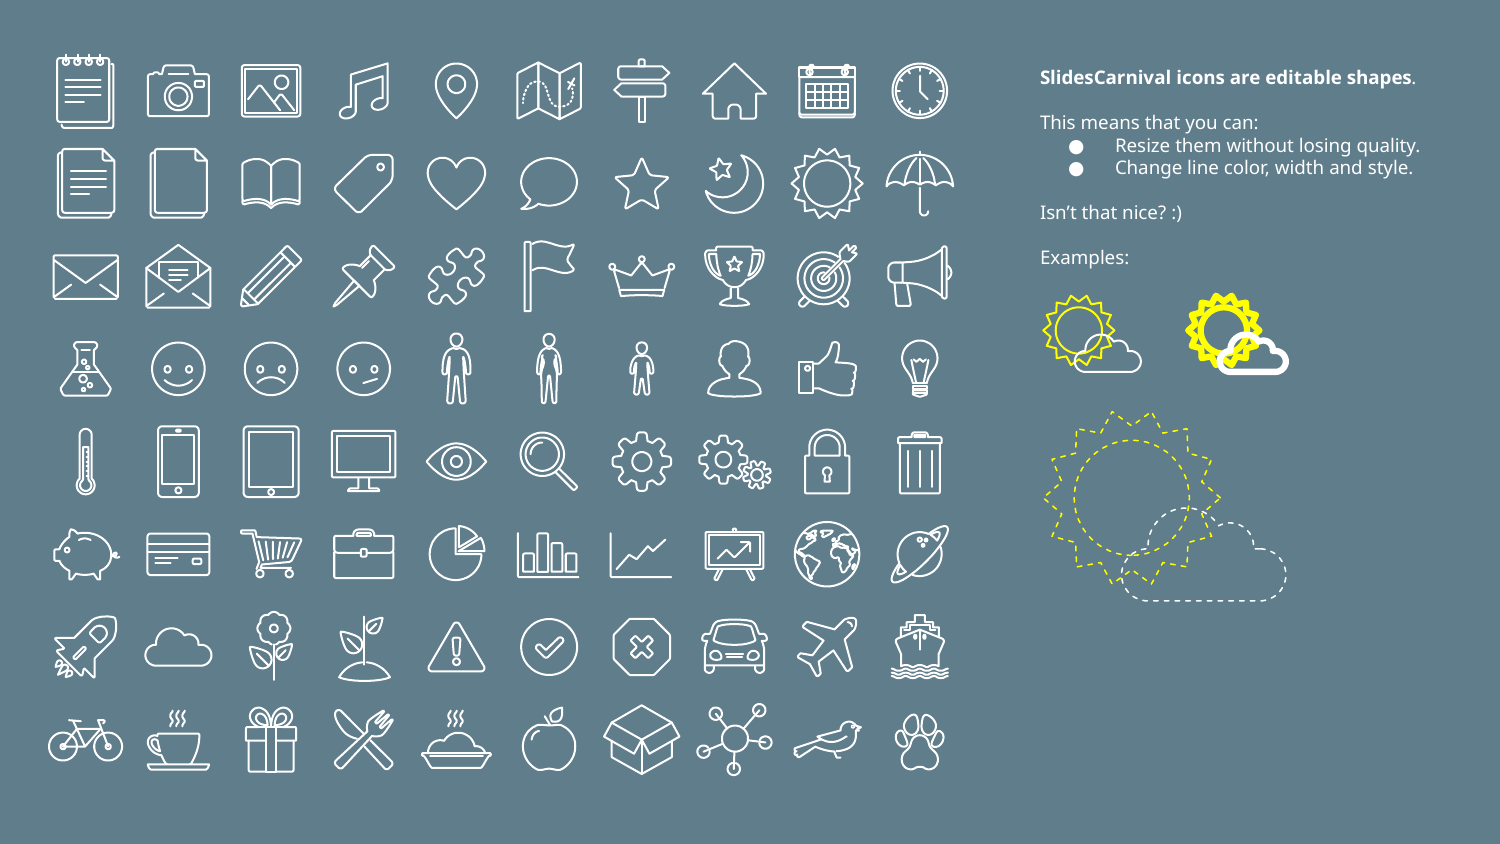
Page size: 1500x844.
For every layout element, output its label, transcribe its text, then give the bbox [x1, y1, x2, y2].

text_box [338, 616, 391, 682]
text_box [603, 705, 680, 775]
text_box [429, 525, 485, 581]
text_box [630, 342, 654, 395]
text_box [334, 709, 393, 770]
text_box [699, 435, 771, 489]
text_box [240, 245, 302, 307]
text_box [791, 148, 863, 219]
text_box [609, 256, 675, 297]
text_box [249, 611, 293, 681]
text_box SlidesCarnival icons are editable shapes. This means that you can: Resize them without losing quality. Change line color, width and style. Isn’t that nice? :) Examples: [1024, 51, 1451, 302]
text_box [799, 341, 857, 396]
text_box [704, 246, 764, 307]
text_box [895, 714, 944, 770]
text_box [54, 616, 117, 678]
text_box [241, 64, 301, 117]
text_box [886, 151, 954, 216]
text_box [151, 342, 205, 396]
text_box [76, 428, 95, 495]
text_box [333, 245, 395, 307]
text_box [697, 703, 772, 776]
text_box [150, 148, 208, 218]
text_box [146, 244, 211, 308]
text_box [901, 340, 938, 397]
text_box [333, 529, 394, 579]
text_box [421, 710, 492, 769]
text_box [797, 244, 857, 307]
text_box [1187, 295, 1260, 366]
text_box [794, 521, 860, 587]
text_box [522, 707, 576, 771]
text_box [517, 532, 579, 578]
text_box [442, 333, 471, 404]
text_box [891, 614, 949, 679]
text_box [888, 246, 952, 307]
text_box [331, 430, 396, 492]
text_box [897, 432, 942, 494]
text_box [613, 59, 670, 123]
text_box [799, 64, 856, 118]
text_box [48, 719, 123, 761]
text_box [516, 62, 582, 120]
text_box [1043, 295, 1115, 366]
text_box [147, 65, 210, 117]
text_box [610, 532, 672, 578]
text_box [240, 529, 302, 578]
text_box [705, 155, 764, 214]
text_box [147, 533, 210, 576]
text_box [520, 432, 578, 491]
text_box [242, 158, 300, 209]
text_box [892, 63, 948, 119]
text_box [1043, 411, 1221, 585]
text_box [54, 529, 120, 580]
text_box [147, 710, 210, 770]
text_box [891, 525, 949, 583]
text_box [337, 342, 391, 396]
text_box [60, 341, 111, 396]
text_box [426, 443, 487, 480]
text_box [245, 707, 297, 772]
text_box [244, 342, 298, 396]
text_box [53, 255, 118, 299]
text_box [524, 241, 574, 312]
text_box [797, 617, 857, 677]
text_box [57, 148, 115, 218]
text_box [701, 619, 768, 674]
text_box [56, 54, 114, 129]
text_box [705, 528, 764, 581]
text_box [794, 721, 862, 758]
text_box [536, 333, 562, 404]
